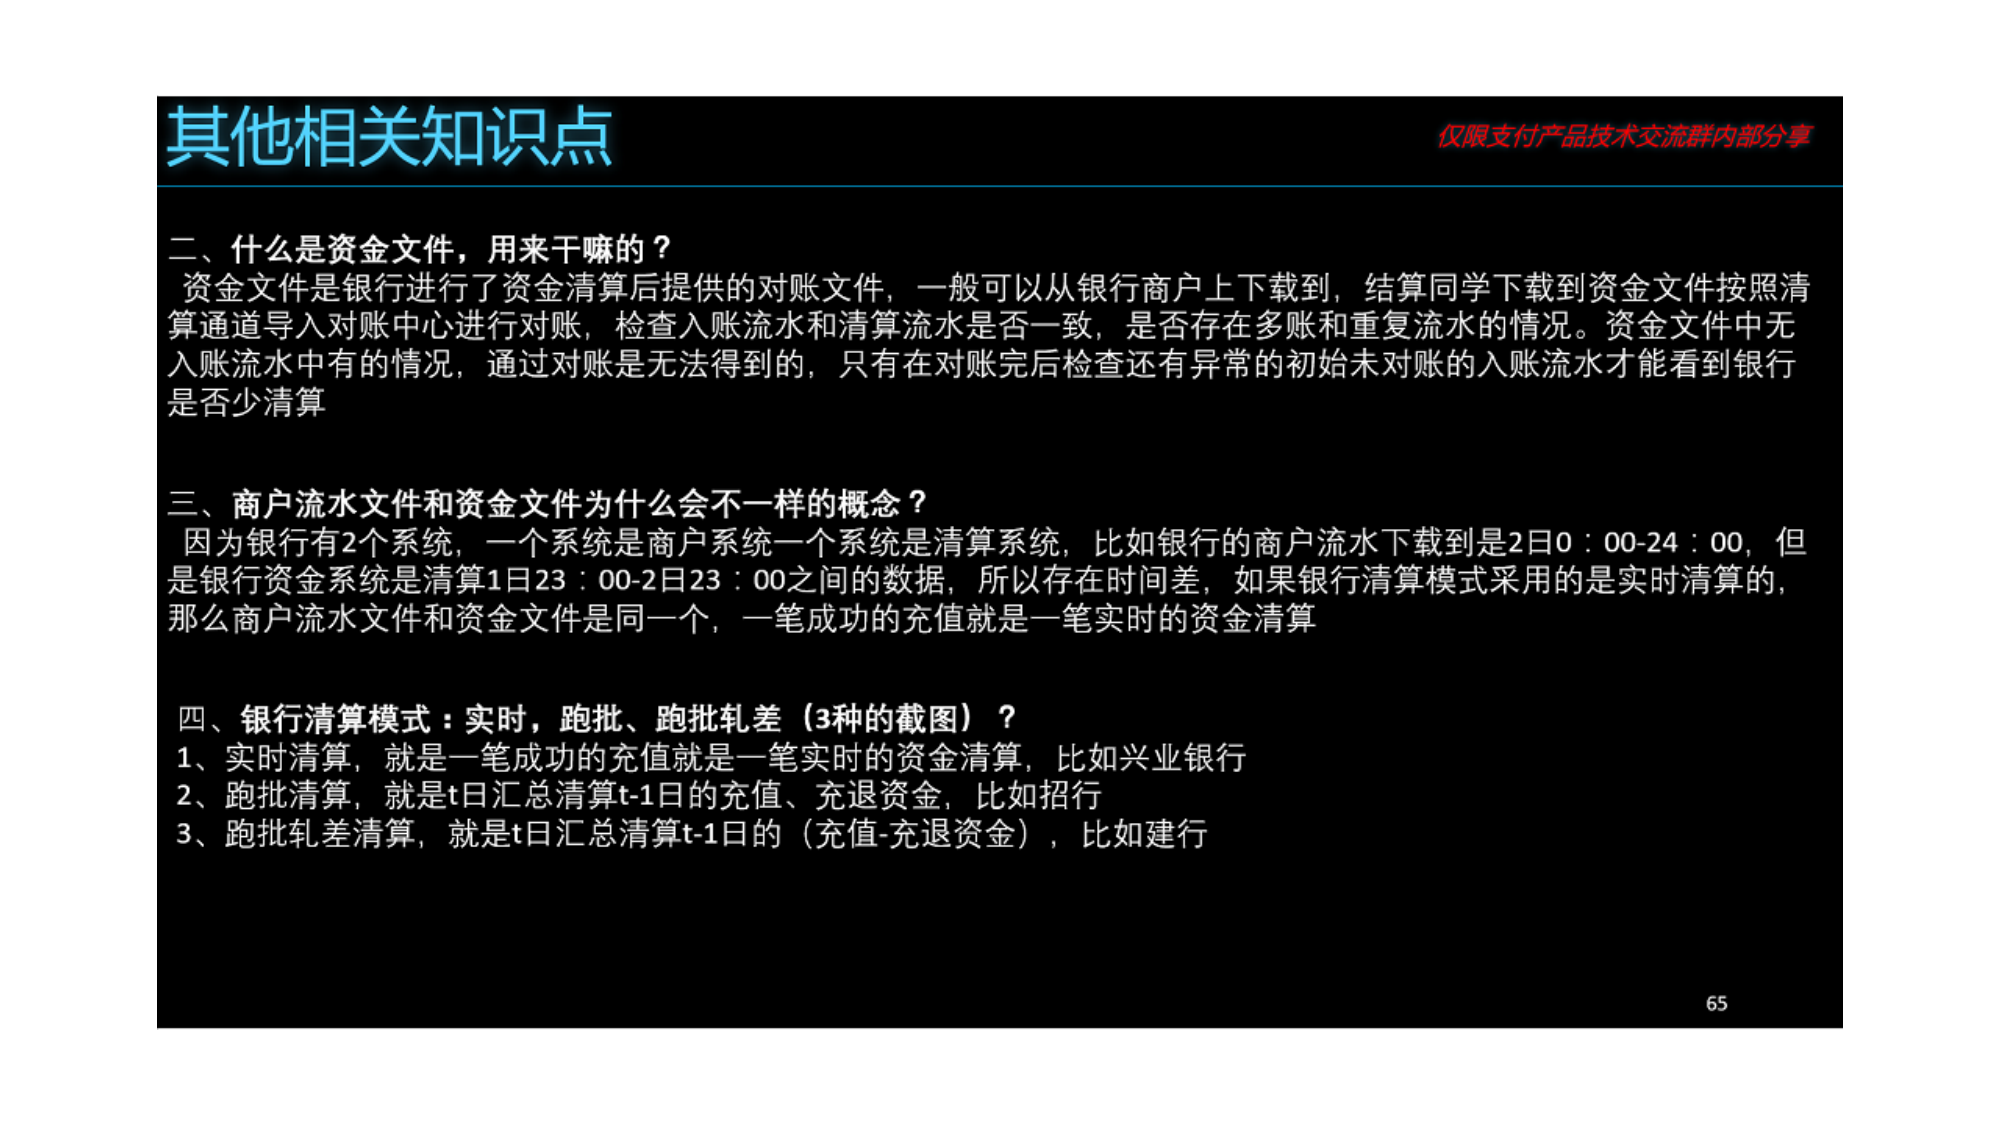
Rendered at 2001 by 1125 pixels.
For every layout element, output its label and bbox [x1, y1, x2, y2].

picture [156, 95, 1843, 184]
picture [156, 188, 1843, 1030]
